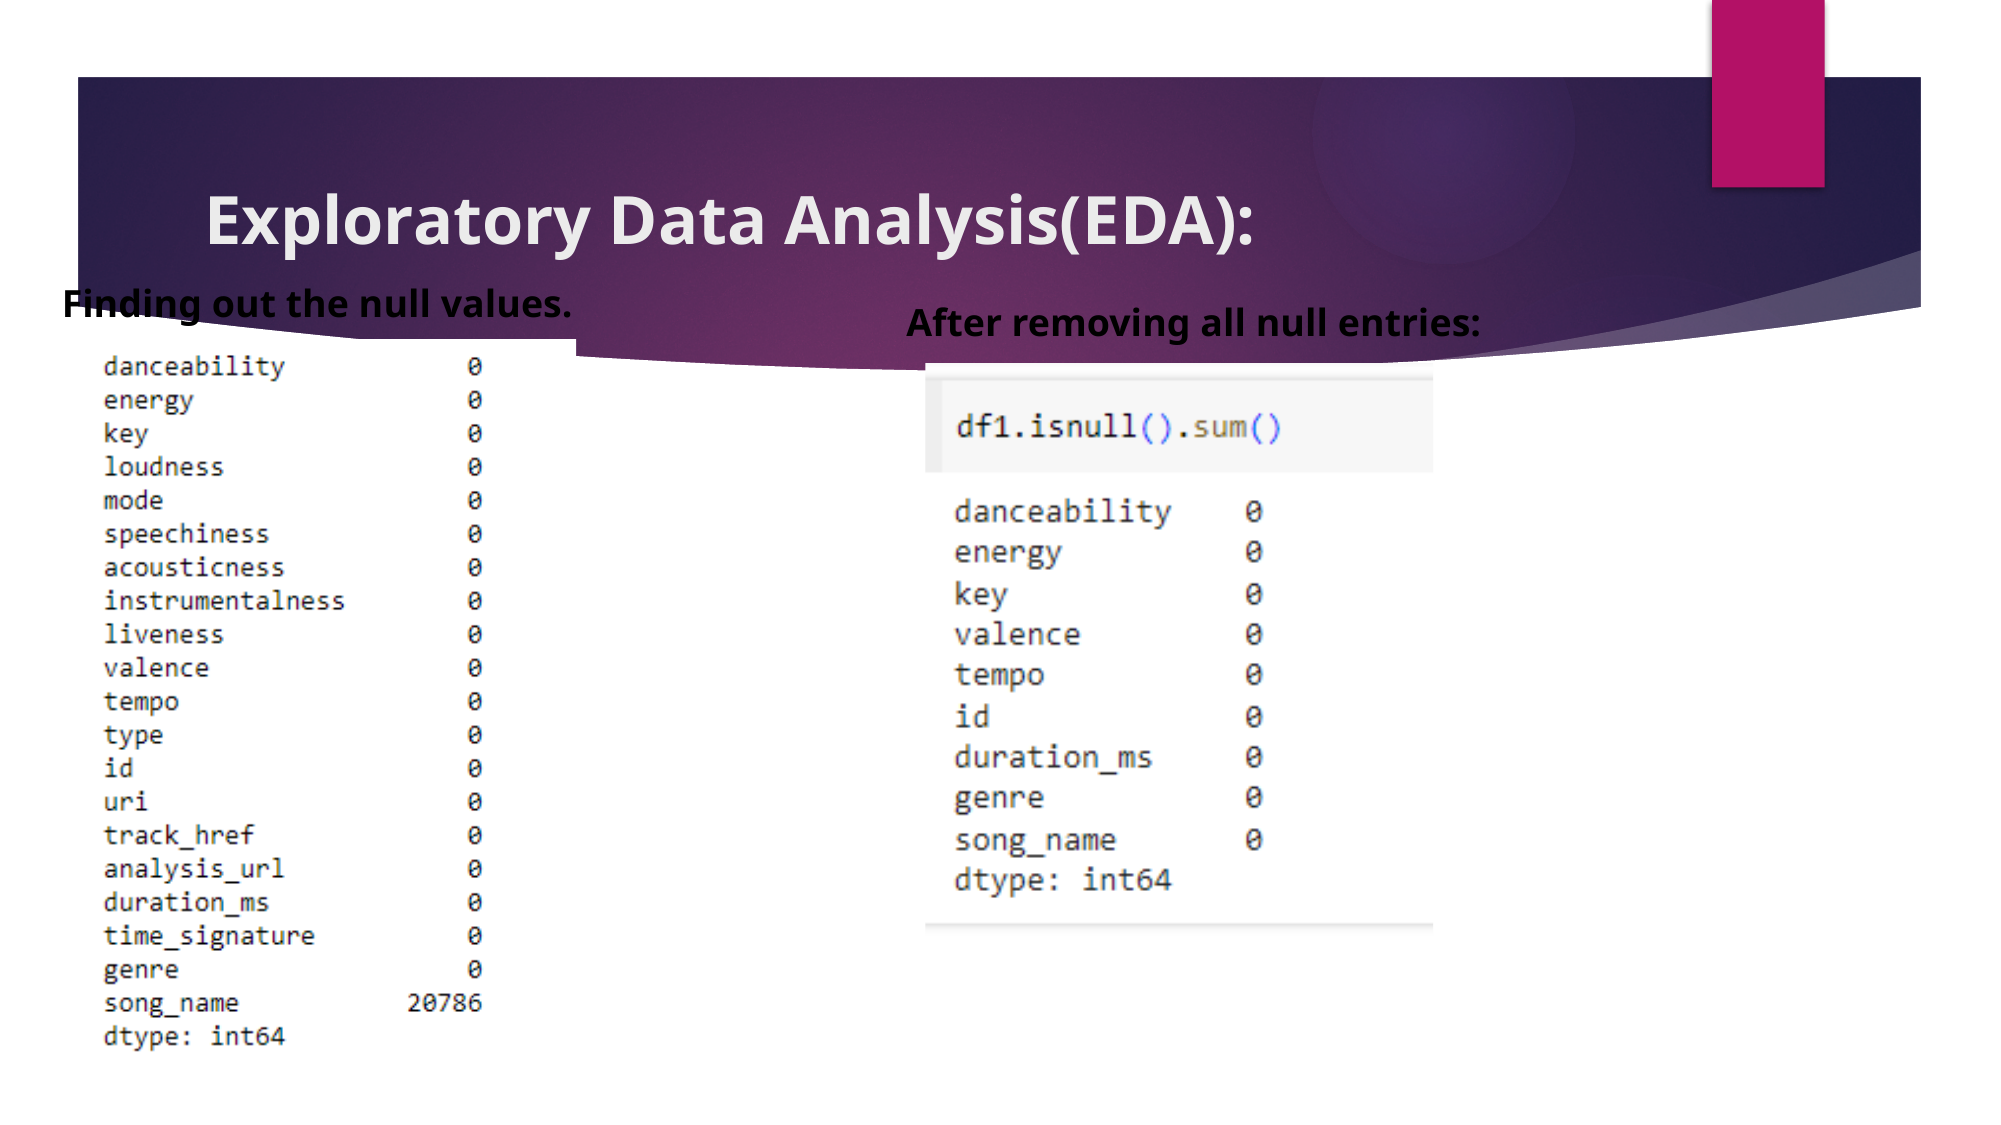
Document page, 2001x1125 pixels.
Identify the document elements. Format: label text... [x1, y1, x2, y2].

text_box After removing all null entries: [891, 291, 1497, 352]
text_box Finding out the null values. [47, 272, 589, 333]
title Exploratory Data Analysis(EDA): [189, 159, 1627, 276]
picture [79, 339, 577, 1067]
picture [925, 363, 1434, 950]
